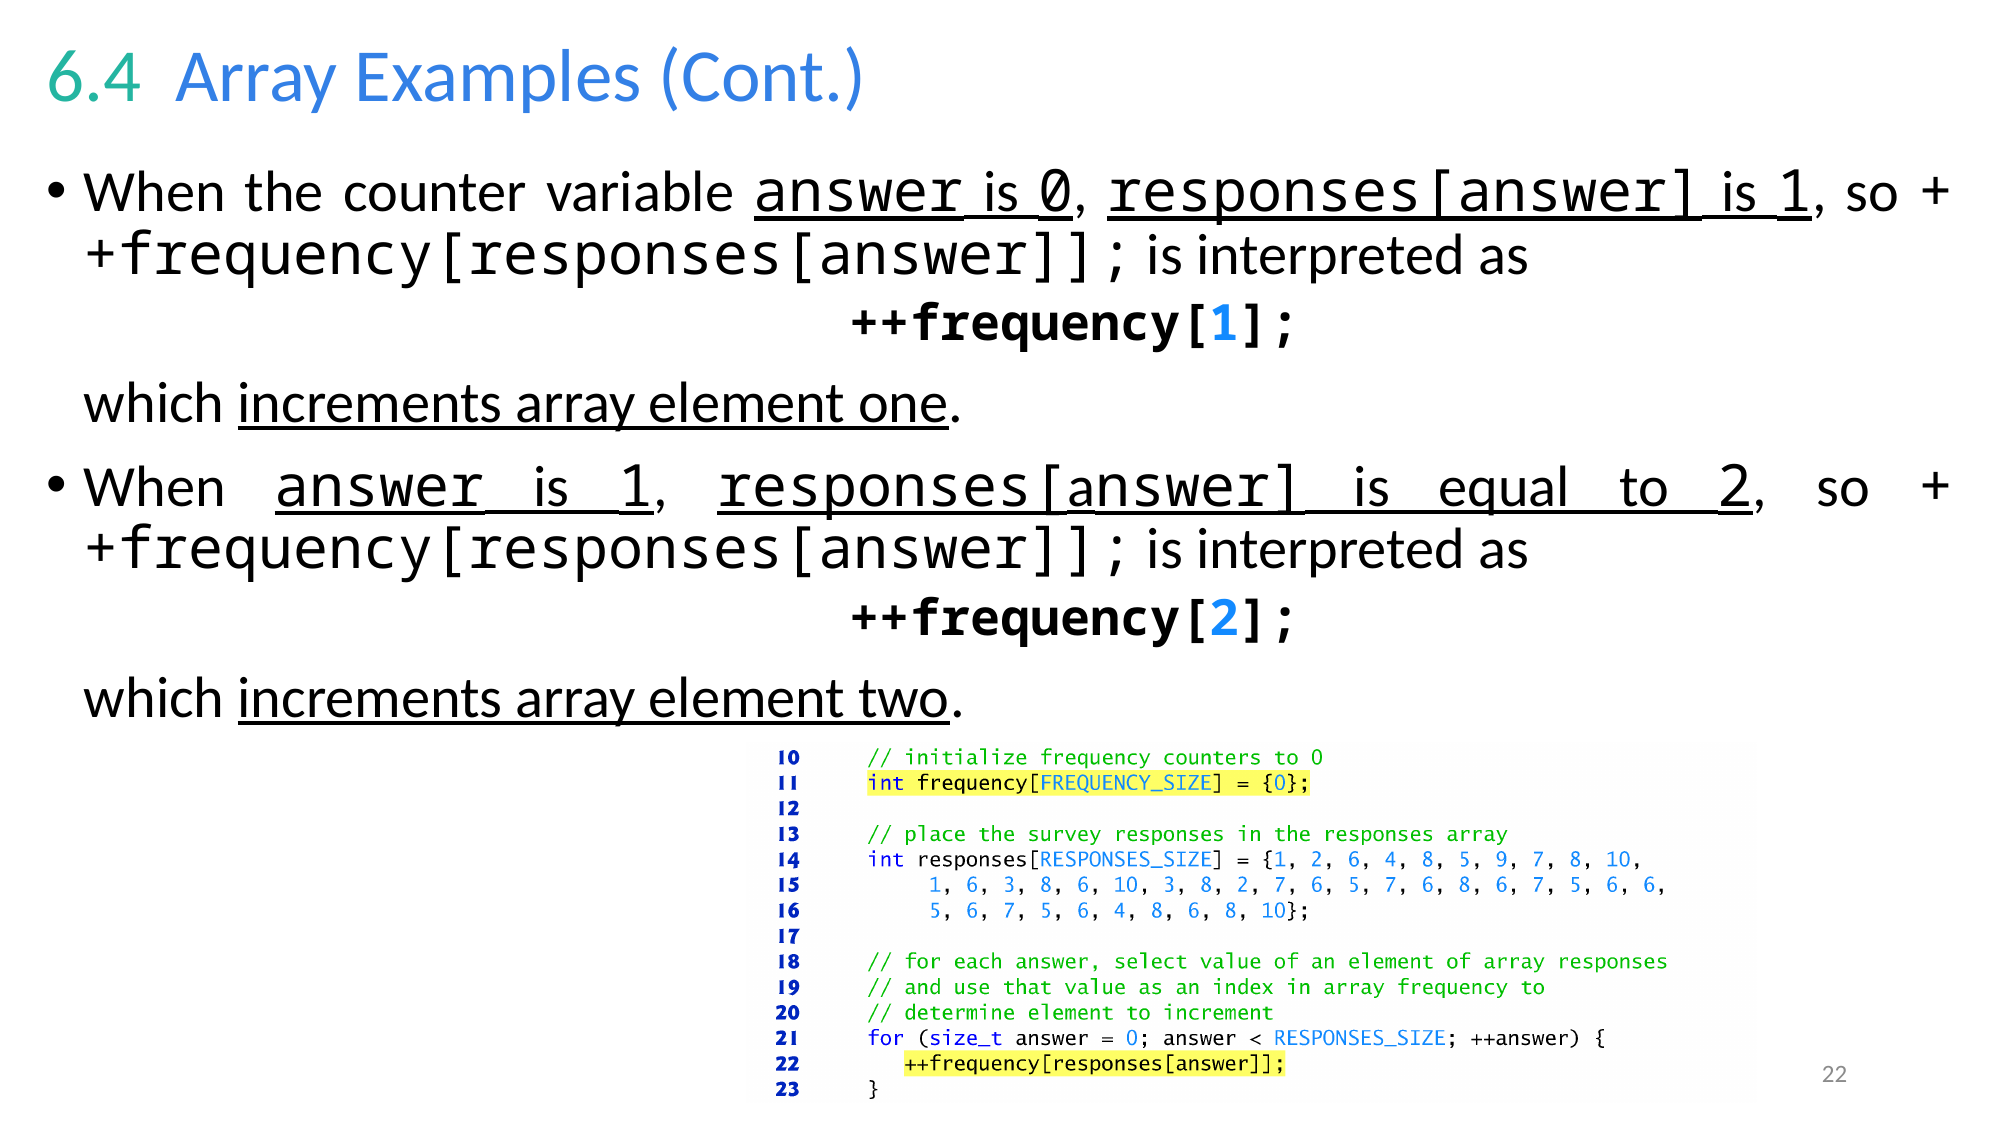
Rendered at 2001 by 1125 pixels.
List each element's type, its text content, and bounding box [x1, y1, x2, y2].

title 6.4 Array Examples (Cont.) [31, 22, 1757, 132]
slide_number 22 [1757, 1042, 1863, 1103]
list When the counter variable answer is 0, responses[answer] is 1, so ++frequency[responses[answer]]; is interpreted as ++frequency[1]; which increments array element one. When answer is 1, responses[answer] is equal to 2, so ++frequency[responses[answer]]; is interpreted as ++frequency[2]; which increments array element two. [31, 153, 1969, 868]
picture [746, 742, 1757, 1103]
